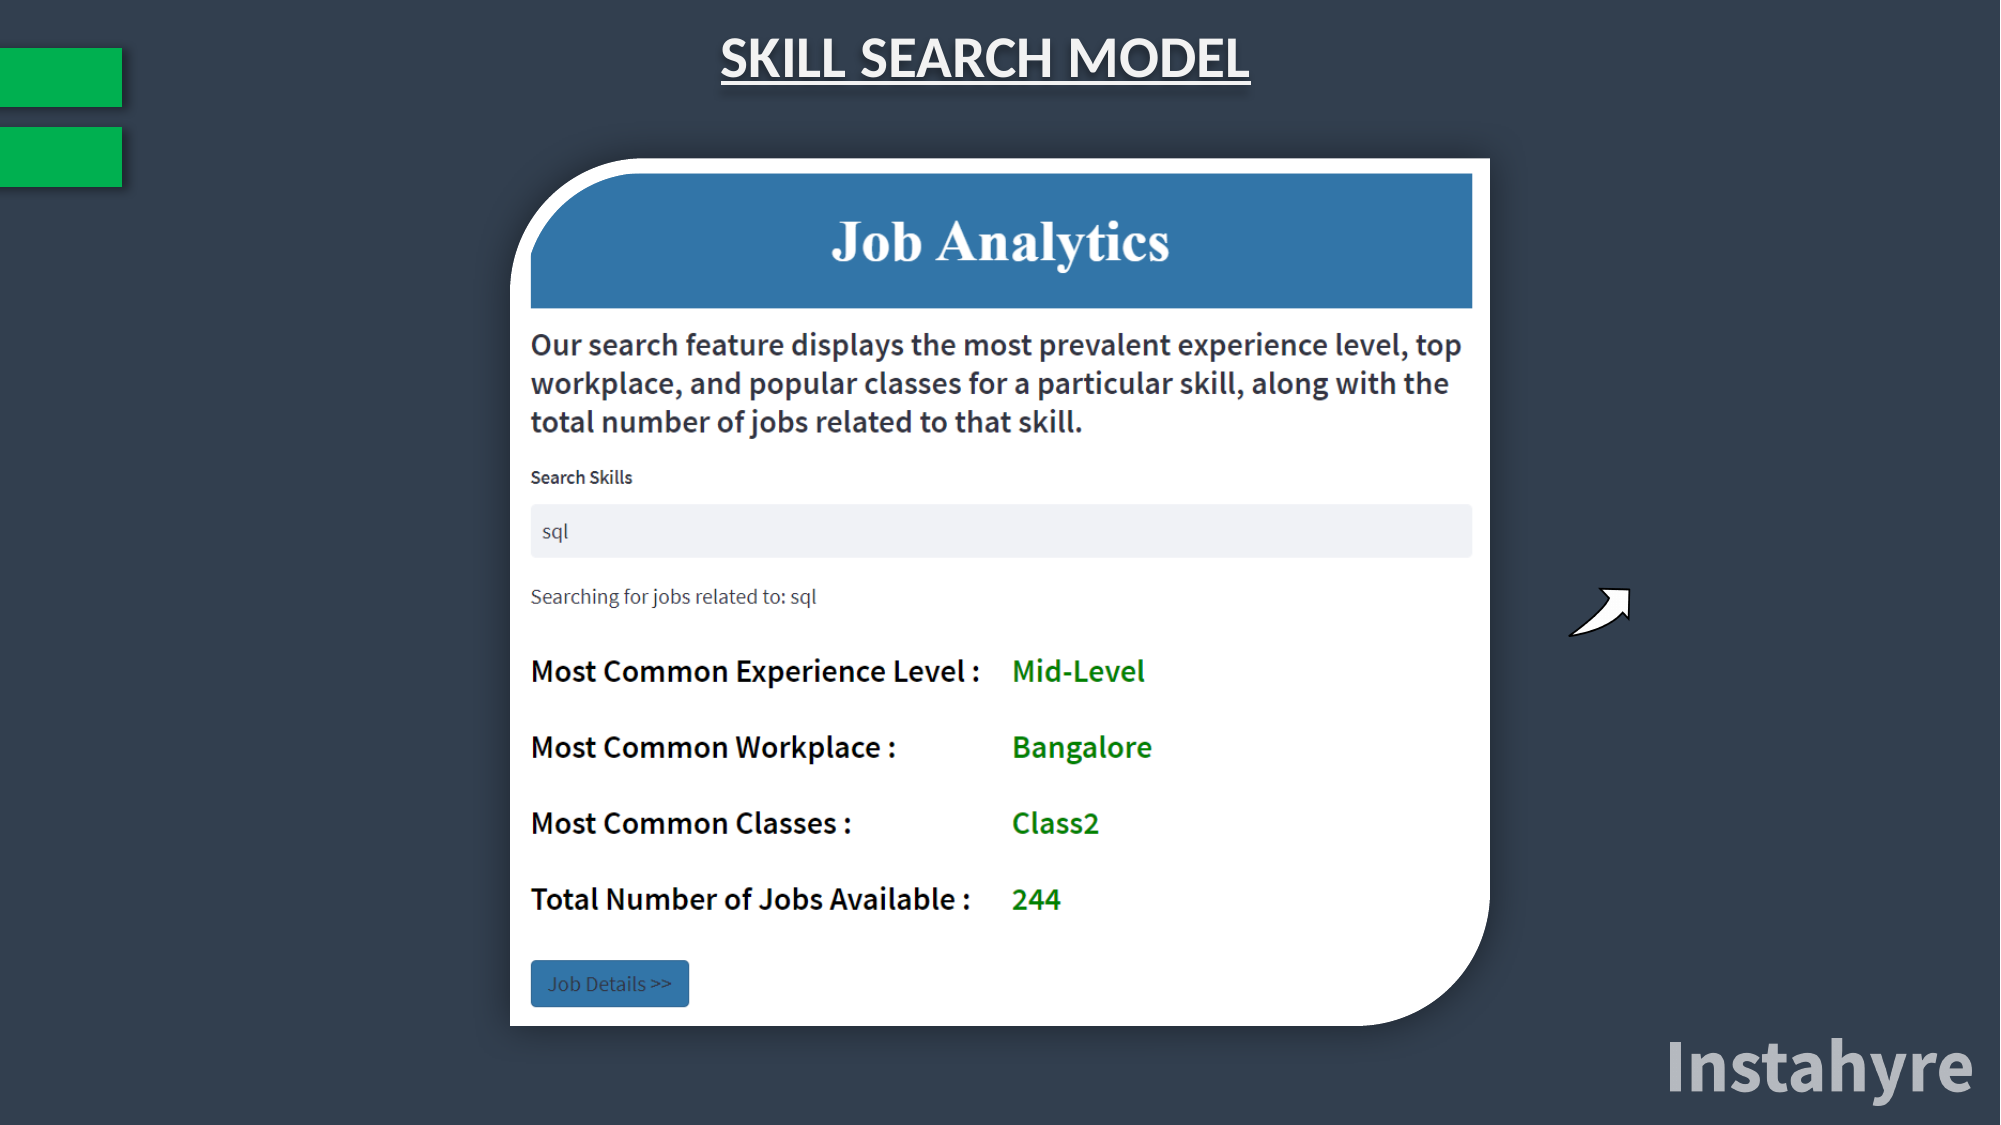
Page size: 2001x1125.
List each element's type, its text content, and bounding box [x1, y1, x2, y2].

picture [1670, 1038, 1972, 1106]
text_box [0, 48, 122, 107]
text_box [0, 127, 122, 186]
picture [1544, 558, 1660, 674]
picture [517, 165, 1483, 1019]
text_box SKILL SEARCH MODEL [658, 0, 1313, 118]
